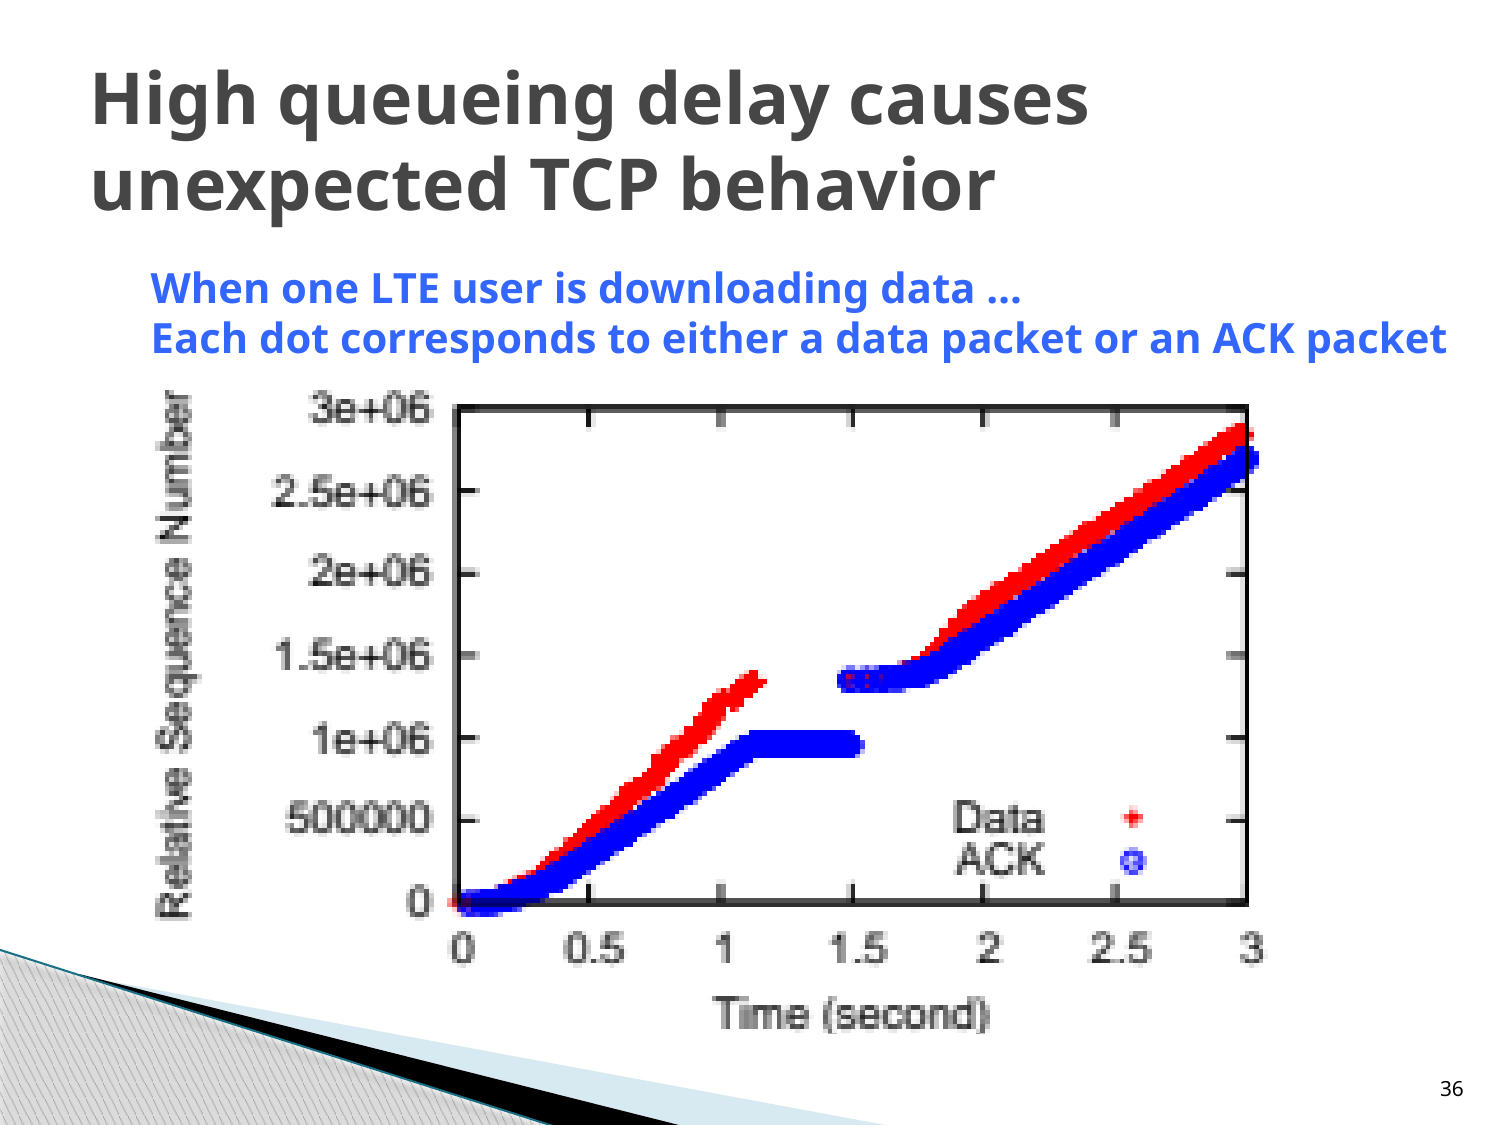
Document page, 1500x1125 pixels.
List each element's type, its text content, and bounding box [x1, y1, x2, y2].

table_cell 1.94% [292, 1045, 542, 1125]
slide_number 36 [1418, 1051, 1479, 1112]
table_cell 1.94% [0, 953, 137, 997]
text_box When one LTE user is downloading data … Each dot corresponds to either a data packet or an ACK packet [135, 254, 1463, 370]
picture [142, 358, 1315, 1034]
title High queueing delay causes unexpected TCP behavior [75, 45, 1425, 233]
